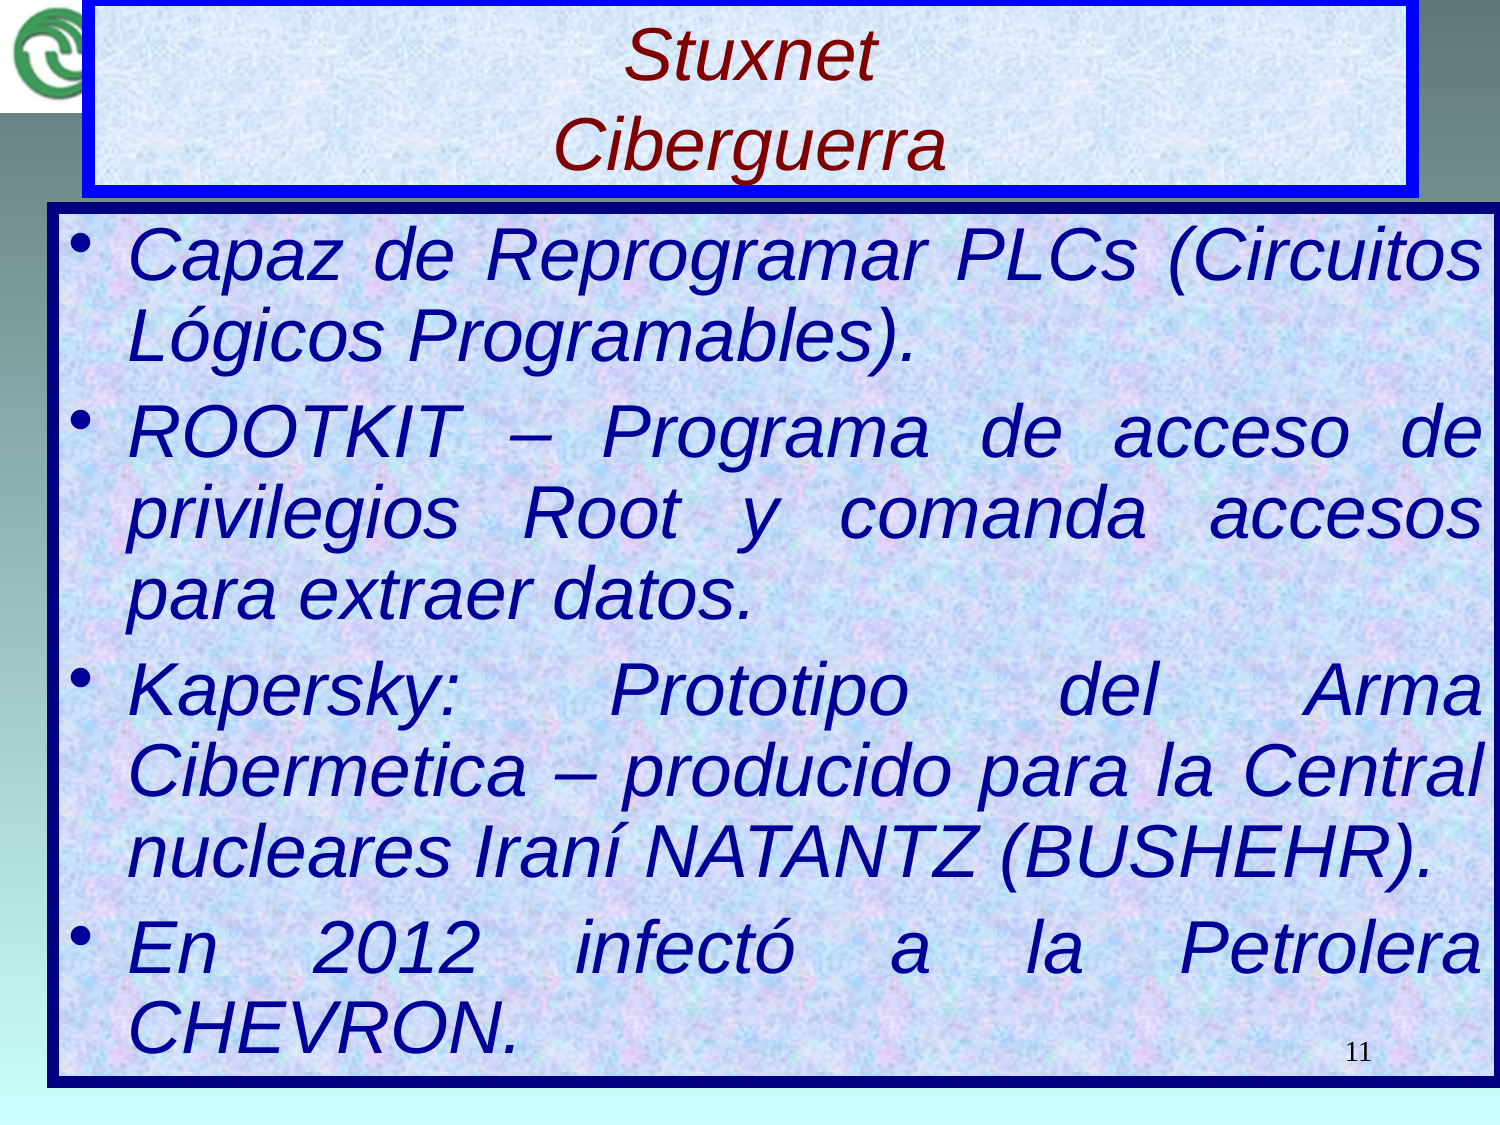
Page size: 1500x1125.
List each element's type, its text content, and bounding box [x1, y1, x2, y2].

picture [0, 0, 88, 113]
title Stuxnet Ciberguerra [88, 0, 1413, 192]
list Capaz de Reprogramar PLCs (Circuitos Lógicos Programables). ROOTKIT – Programa de acceso de privilegios Root y comanda accesos para extraer datos. Kapersky: Prototipo del Arma Cibermetica – producido para la Central nucleares Iraní NATANTZ (BUSHEHR). En 2012 infectó a la Petrolera CHEVRON. [52, 207, 1500, 1083]
slide_number 11 [1074, 1024, 1388, 1101]
